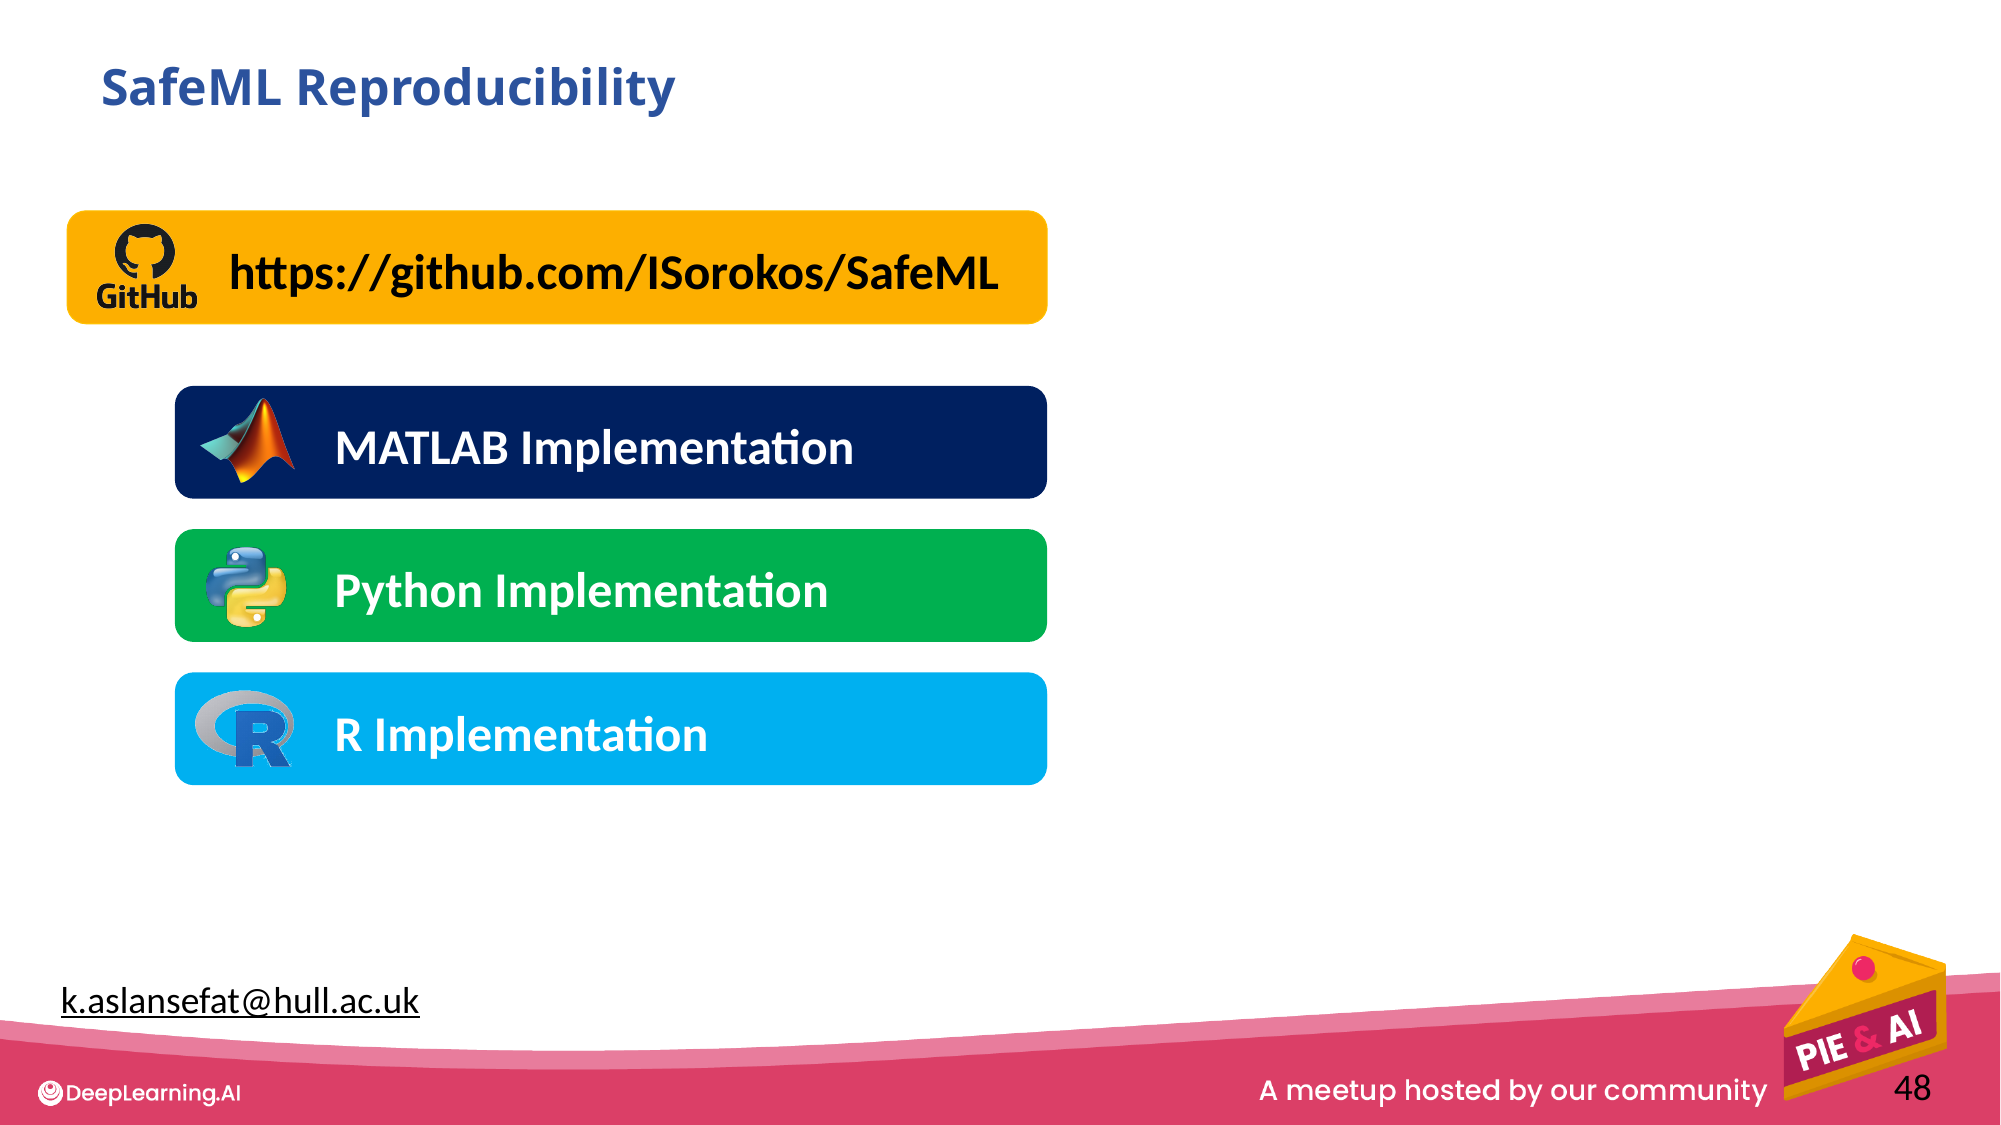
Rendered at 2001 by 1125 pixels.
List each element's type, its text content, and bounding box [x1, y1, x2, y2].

text_box k.aslansefat@hull.ac.uk [46, 968, 444, 1029]
text_box 48 [1412, 1056, 1947, 1116]
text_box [174, 529, 1048, 642]
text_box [67, 210, 1048, 324]
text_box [174, 385, 1048, 499]
text_box SafeML Reproducibility [93, 63, 1827, 165]
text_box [174, 672, 1048, 786]
picture [0, 792, 2001, 1125]
